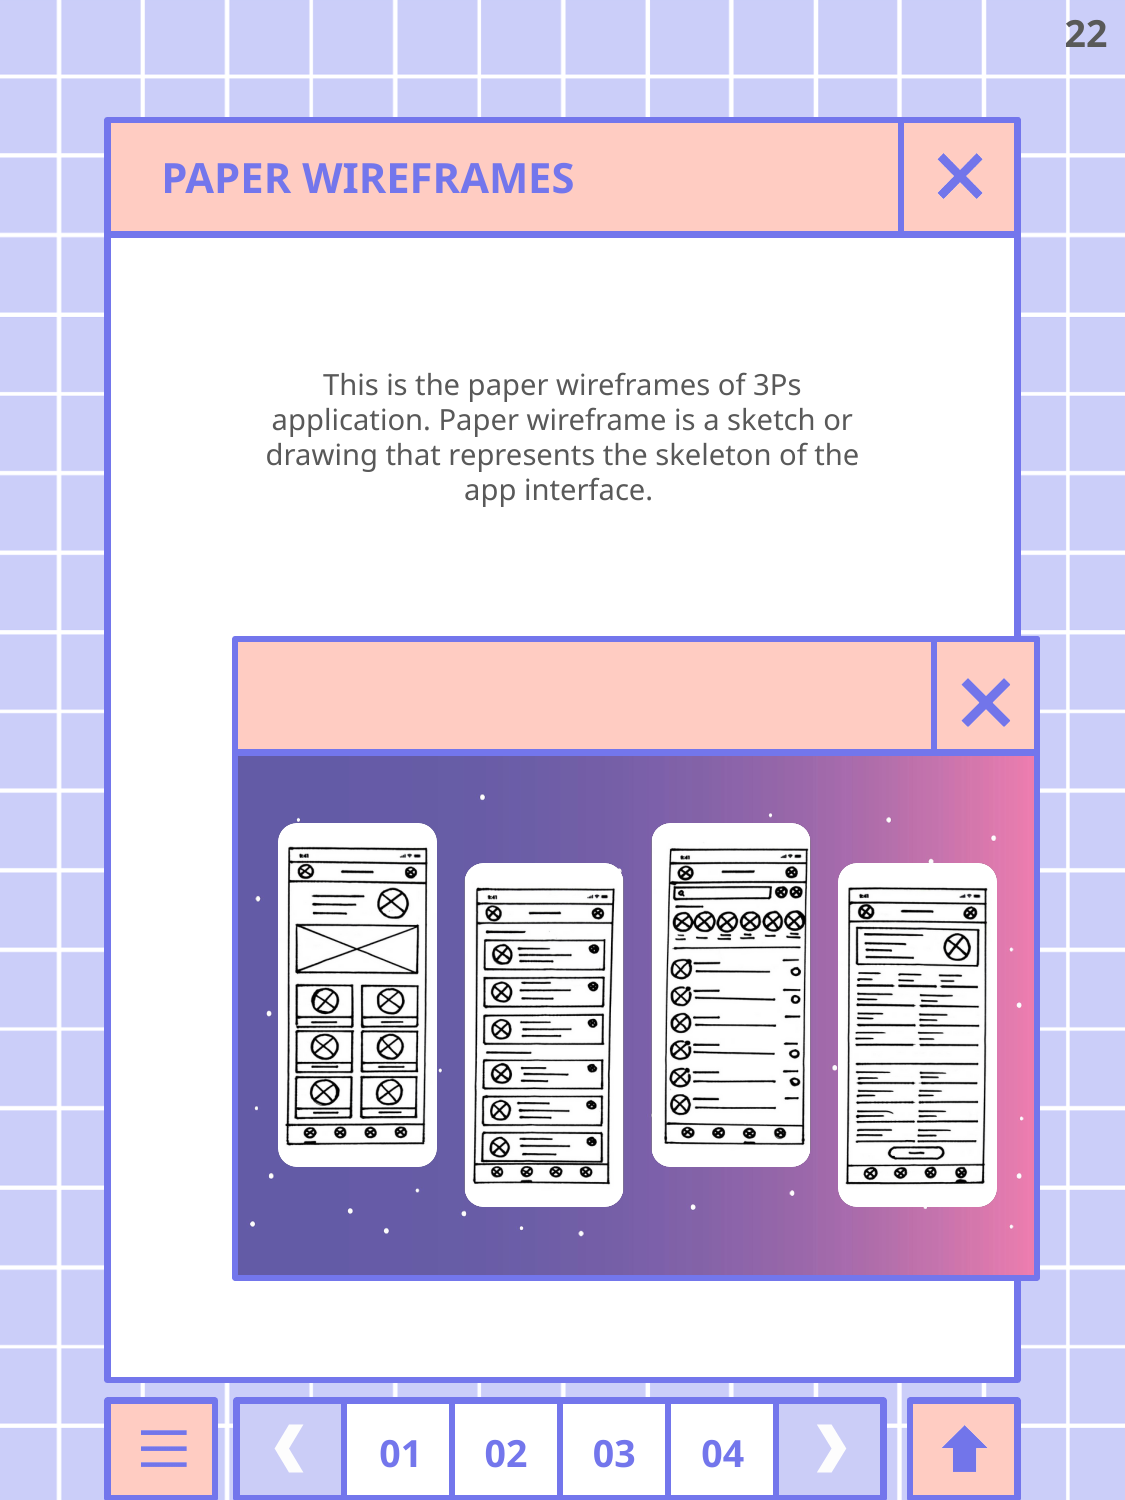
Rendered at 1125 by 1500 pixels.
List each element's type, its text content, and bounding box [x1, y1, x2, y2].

picture [808, 1424, 855, 1473]
picture [941, 1425, 988, 1473]
text_box 04 [693, 1419, 753, 1487]
text_box 01 [371, 1419, 431, 1487]
picture [0, 0, 1125, 1500]
picture [140, 1430, 187, 1467]
text_box 03 [585, 1419, 644, 1487]
text_box 02 [476, 1419, 536, 1487]
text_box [234, 638, 1038, 715]
subtitle This is the paper wireframes of 3Ps application. Paper wireframe is a sketch or drawing that represents the skeleton of the app interface. [261, 350, 864, 523]
text_box 22 [475, 2, 1123, 63]
text_box PAPER WIREFRAMES [161, 119, 880, 234]
picture [265, 1424, 313, 1473]
